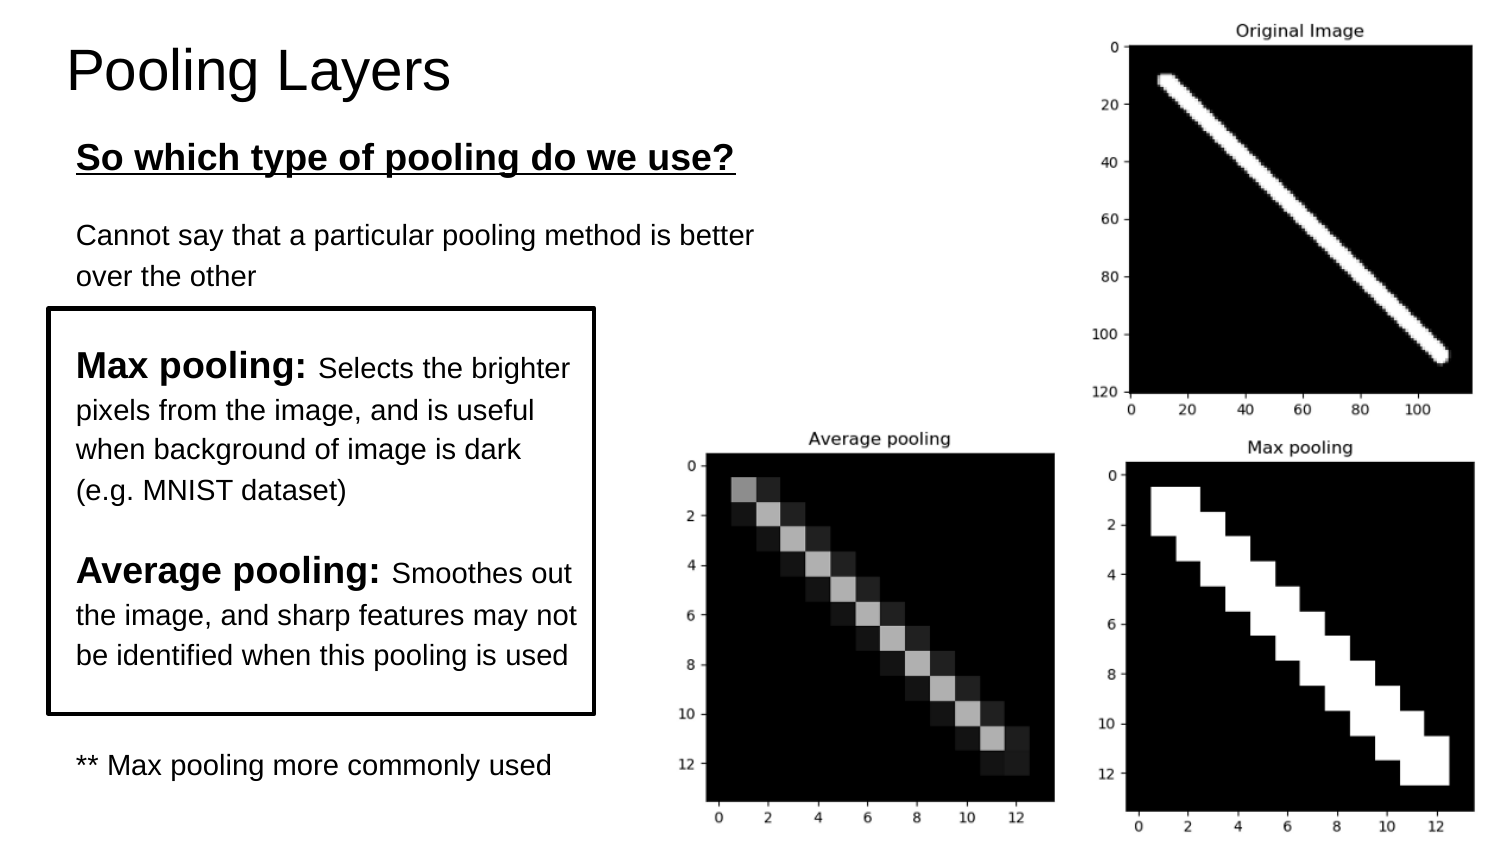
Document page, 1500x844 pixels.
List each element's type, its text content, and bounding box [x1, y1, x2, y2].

title Pooling Layers [51, 17, 1079, 112]
picture [669, 407, 1063, 833]
list So which type of pooling do we use? Cannot say that a particular pooling method is better over the other [60, 111, 822, 537]
picture [1084, 0, 1491, 844]
text_box ** Max pooling more commonly used [60, 726, 595, 801]
text_box [48, 308, 595, 714]
